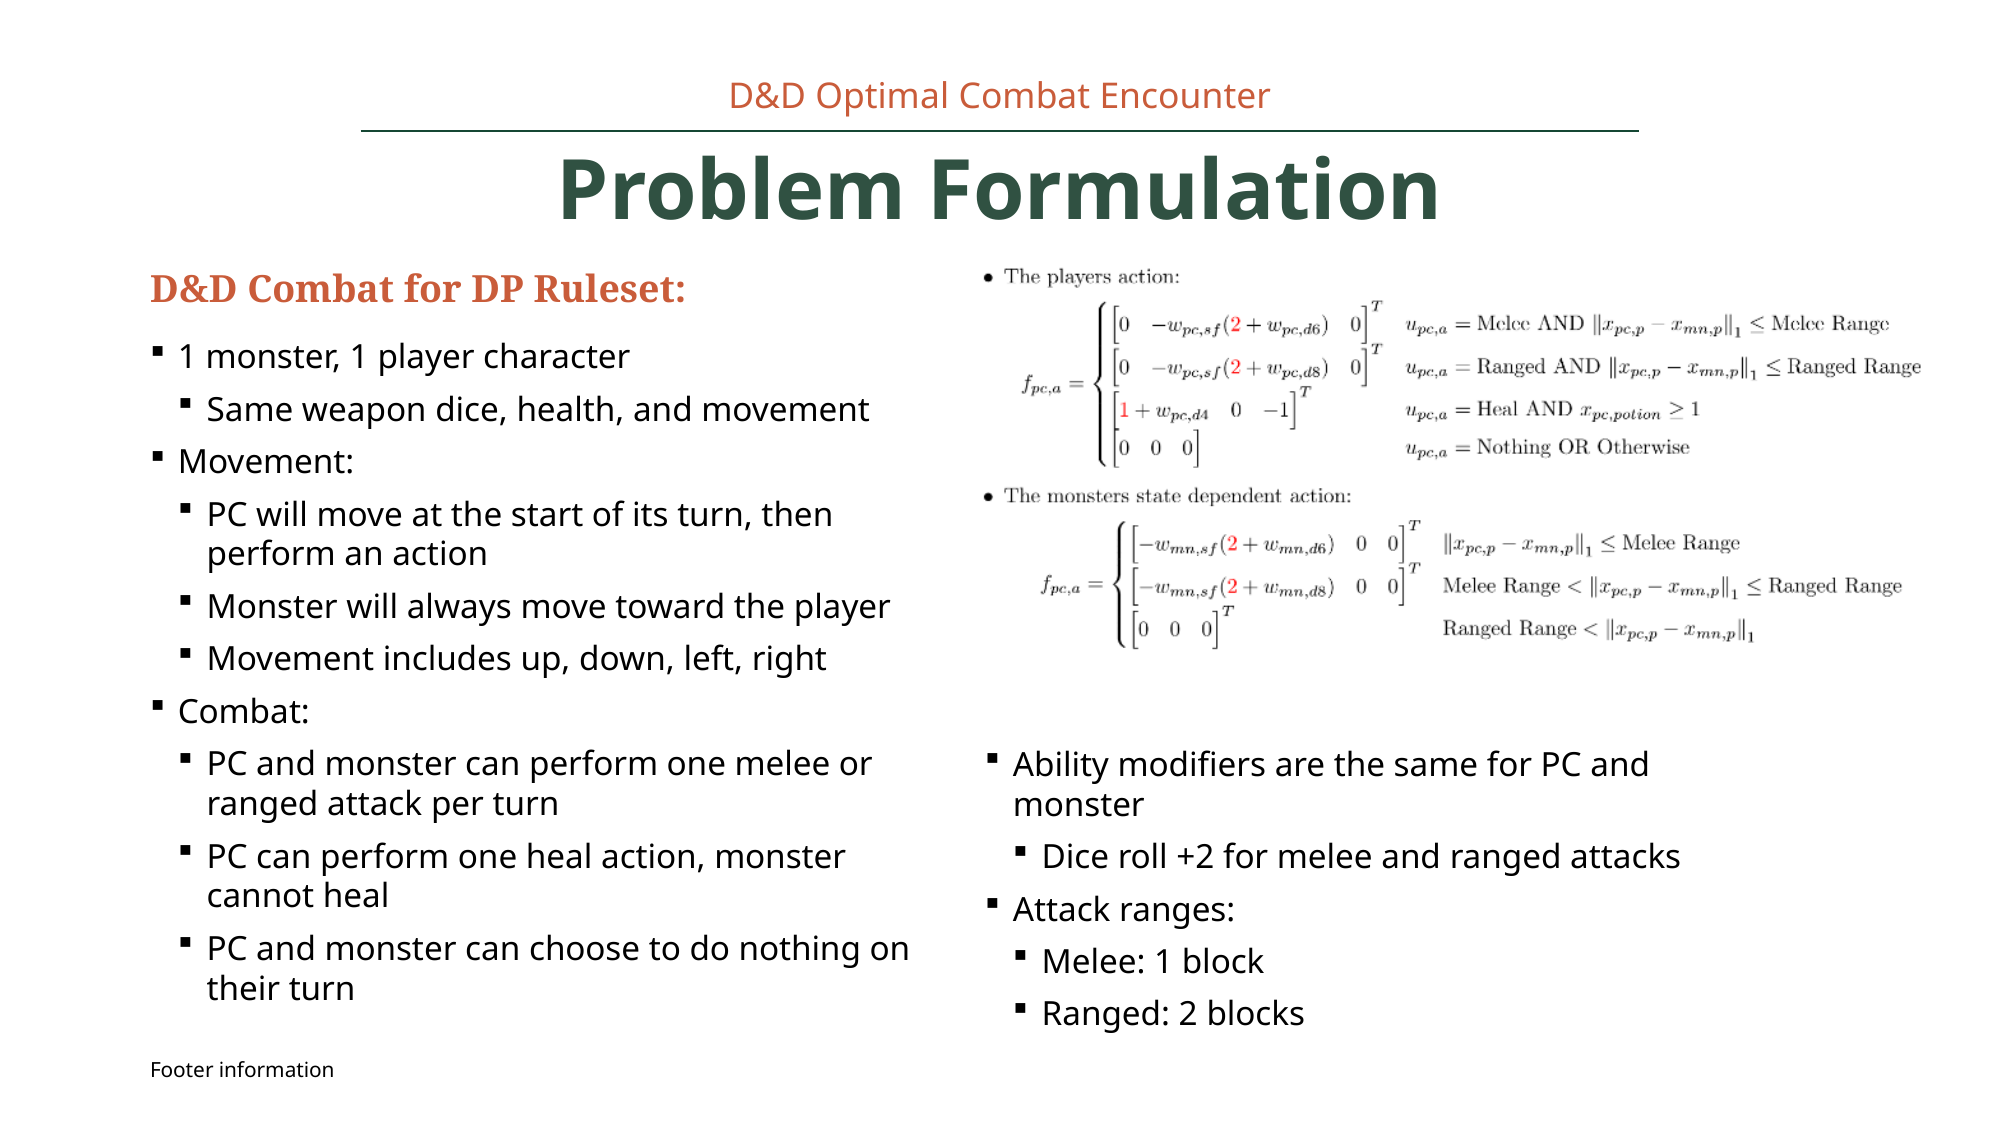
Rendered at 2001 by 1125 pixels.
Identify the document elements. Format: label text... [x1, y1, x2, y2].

list Footer information [150, 1054, 1250, 1082]
list D&D Optimal Combat Encounter [150, 79, 1850, 154]
list D&D Combat for DP Ruleset: 1 monster, 1 player character Same weapon dice, health, and movement Movement: PC will move at the start of its turn, then perform an action Monster will always move toward the player Movement includes up, down, left, right Combat: PC and monster can perform one melee or ranged attack per turn PC can perform one heal action, monster cannot heal PC and monster can choose to do nothing on their turn [150, 302, 938, 1001]
picture [965, 256, 1978, 662]
title Problem Formulation [150, 154, 1850, 302]
text_box Ability modifiers are the same for PC and monster Dice roll +2 for melee and ranged attacks Attack ranges: Melee: 1 block Ranged: 2 blocks [984, 742, 1773, 973]
